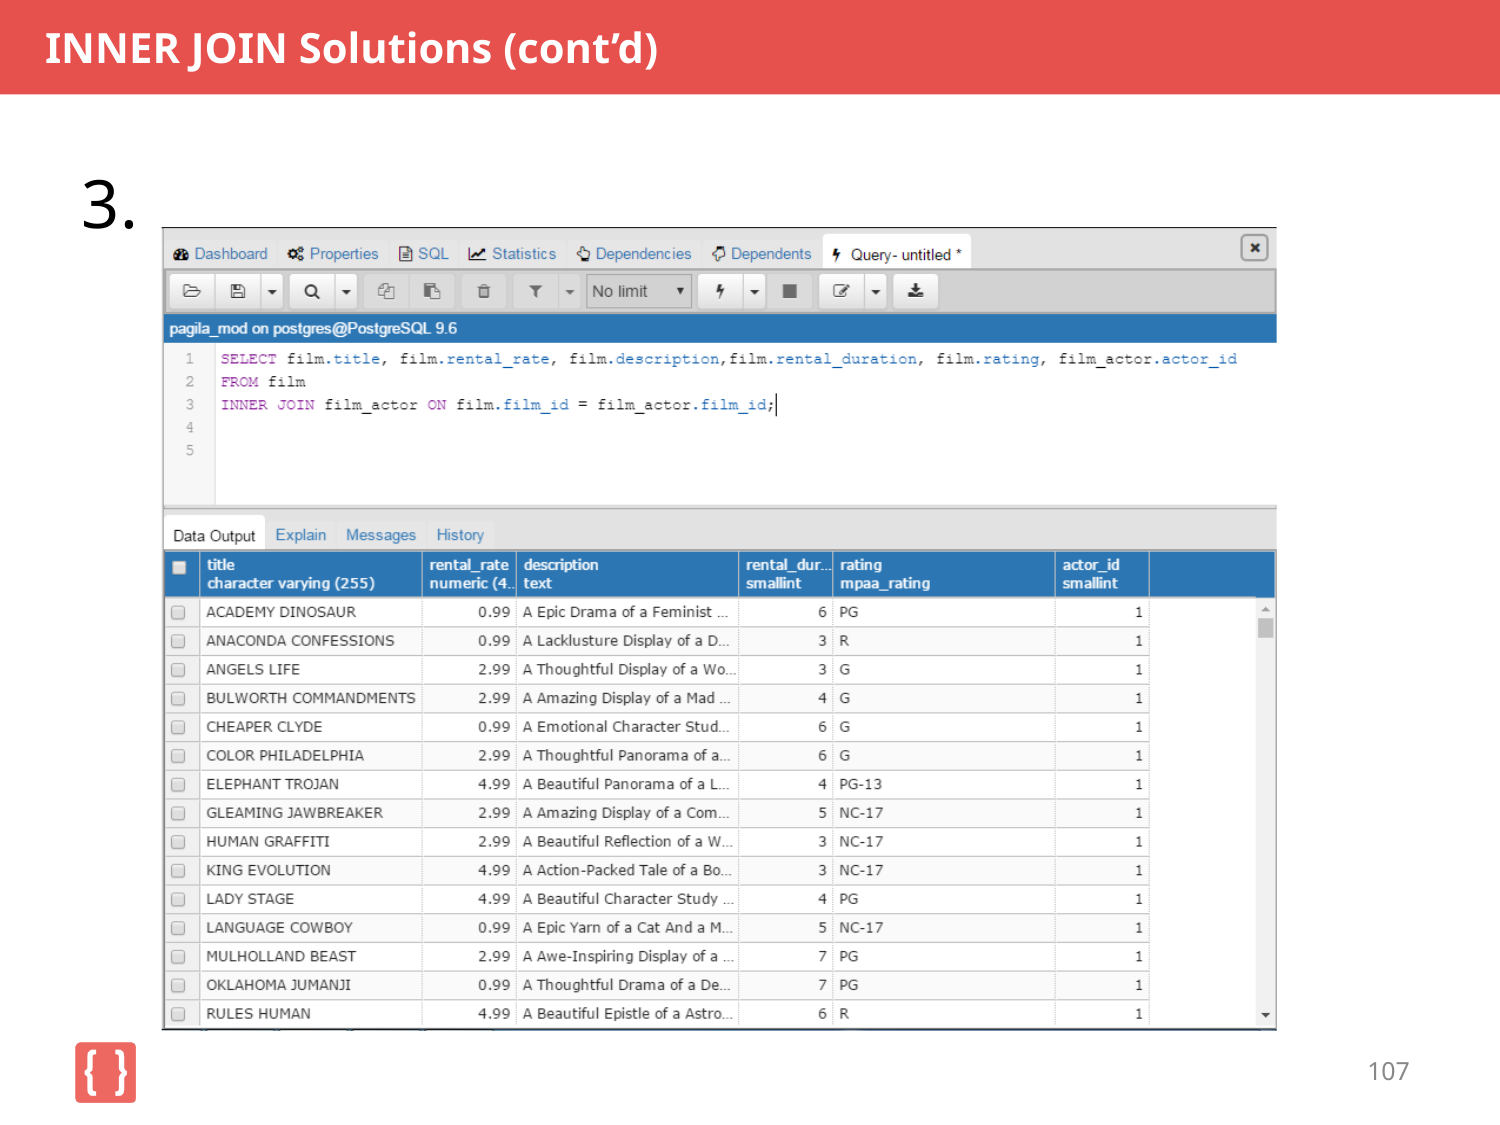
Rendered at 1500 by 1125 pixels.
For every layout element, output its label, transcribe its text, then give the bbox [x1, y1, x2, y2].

picture [161, 227, 1277, 1031]
picture [75, 1042, 136, 1103]
title INNER JOIN Solutions (cont’d) [0, 0, 1500, 95]
slide_number 107 [1074, 1042, 1425, 1103]
text_box 3. [66, 154, 176, 255]
